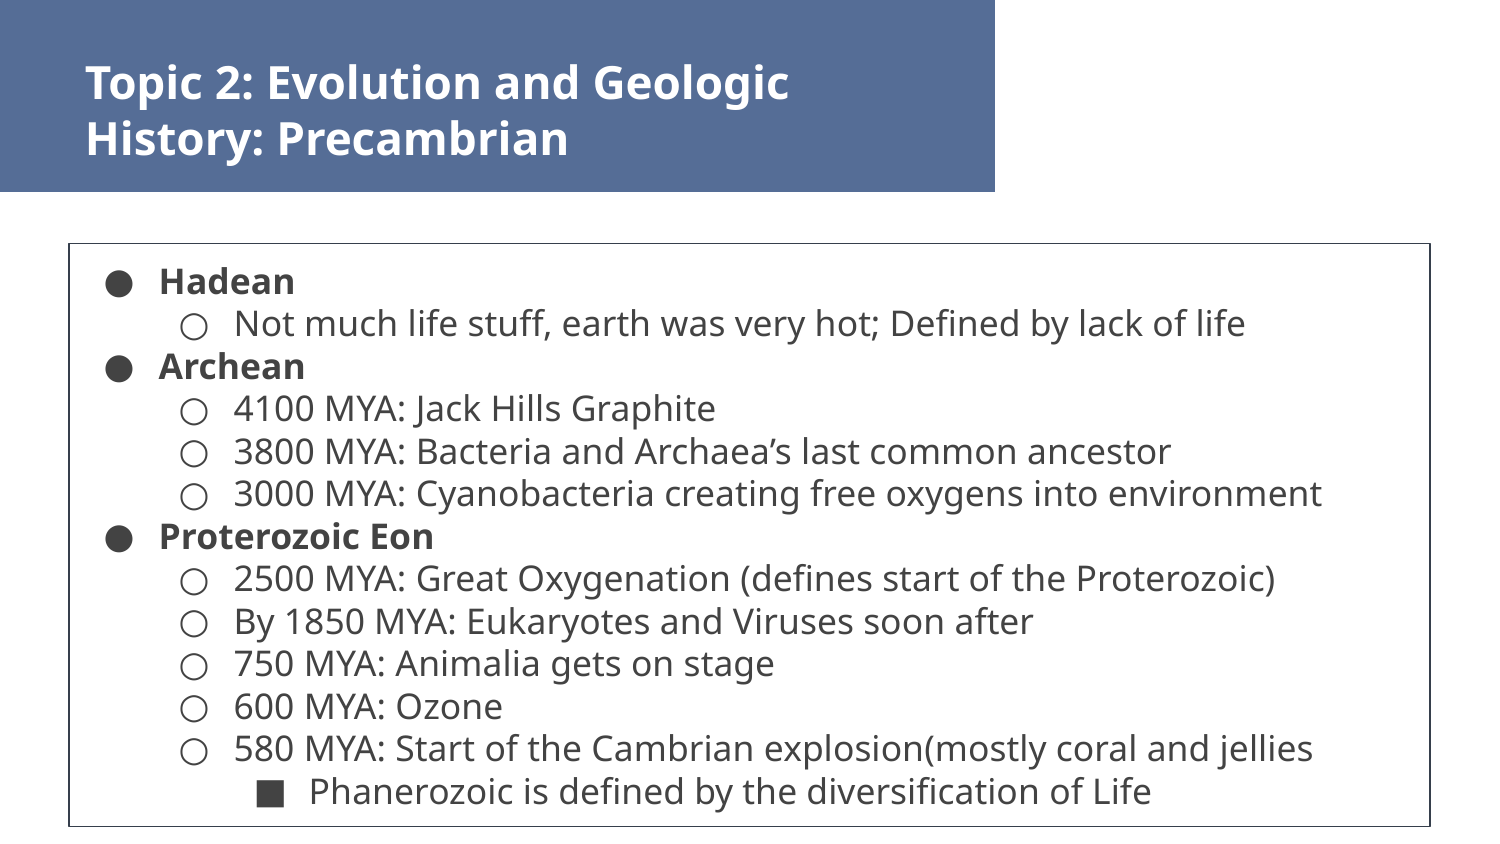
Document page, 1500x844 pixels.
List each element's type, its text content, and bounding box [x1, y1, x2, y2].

title Topic 2: Evolution and Geologic History: Precambrian [69, 39, 824, 211]
text_box [0, 0, 995, 192]
text_box Hadean Not much life stuff, earth was very hot; Defined by lack of life Archean 4100 MYA: Jack Hills Graphite 3800 MYA: Bacteria and Archaea’s last common ancestor 3000 MYA: Cyanobacteria creating free oxygens into environment Proterozoic Eon 2500 MYA: Great Oxygenation (defines start of the Proterozoic) By 1850 MYA: Eukaryotes and Viruses soon after 750 MYA: Animalia gets on stage 600 MYA: Ozone 580 MYA: Start of the Cambrian explosion(mostly coral and jellies Phanerozoic is defined by the diversification of Life [68, 243, 1431, 827]
